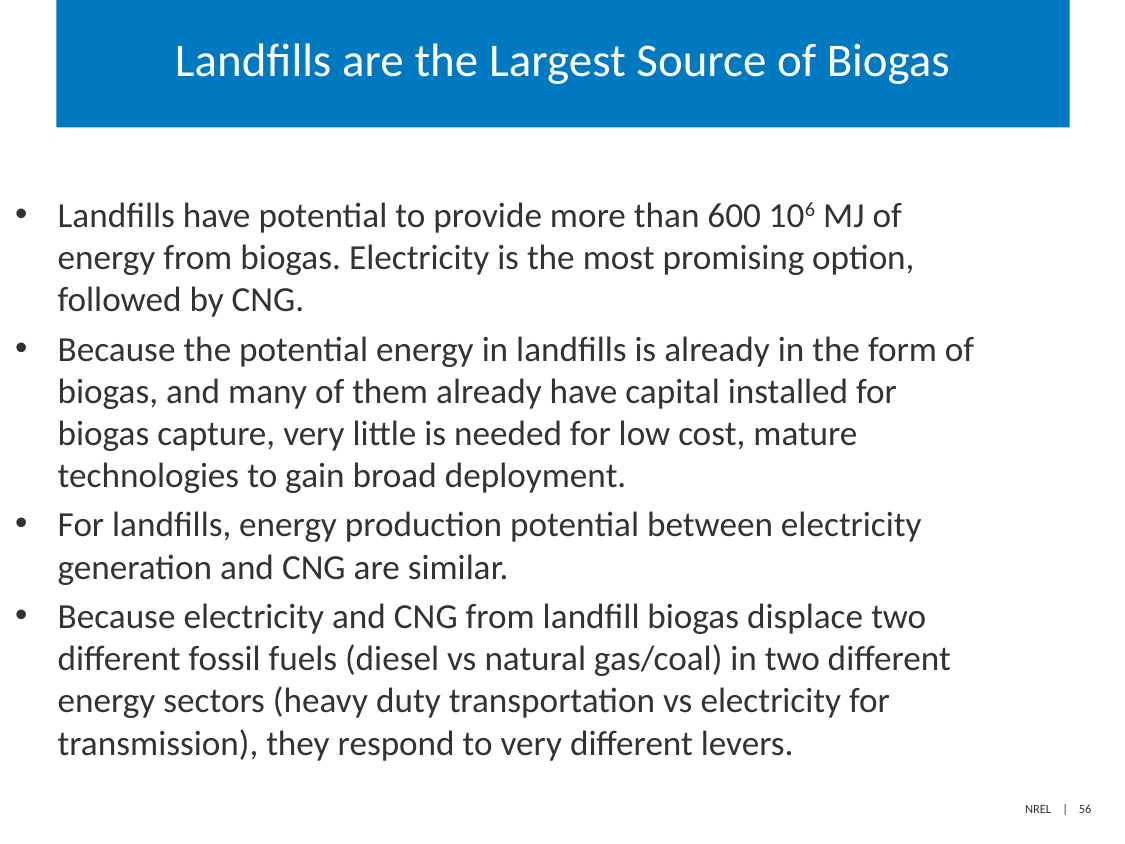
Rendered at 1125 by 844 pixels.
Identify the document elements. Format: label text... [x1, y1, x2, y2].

title Landfills are the Largest Source of Biogas [56, 0, 1070, 128]
list Landfills have potential to provide more than 600 106 MJ of energy from biogas. Electricity is the most promising option, followed by CNG. Because the potential energy in landfills is already in the form of biogas, and many of them already have capital installed for biogas capture, very little is needed for low cost, mature technologies to gain broad deployment. For landfills, energy production potential between electricity generation and CNG are similar. Because electricity and CNG from landfill biogas displace two different fossil fuels (diesel vs natural gas/coal) in two different energy sectors (heavy duty transportation vs electricity for transmission), they respond to very different levers. [0, 184, 999, 779]
